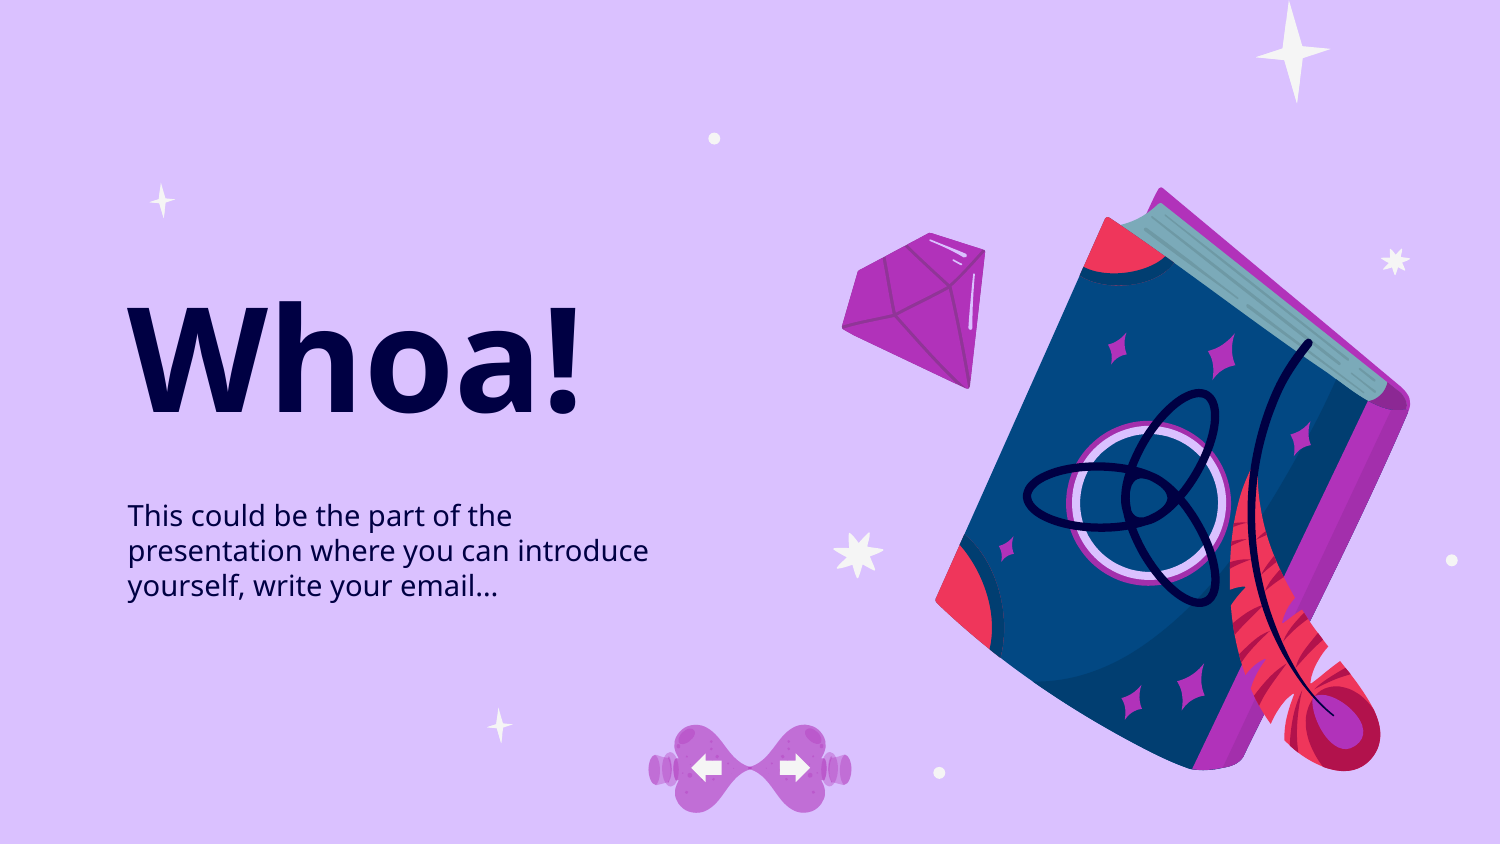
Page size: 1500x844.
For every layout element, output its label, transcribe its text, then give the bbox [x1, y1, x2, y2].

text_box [655, 717, 743, 818]
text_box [855, 228, 1012, 391]
subtitle This could be the part of the presentation where you can introduce yourself, write your email… [112, 398, 694, 701]
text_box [935, 187, 1411, 772]
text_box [757, 717, 845, 818]
title Whoa! [112, 244, 694, 398]
